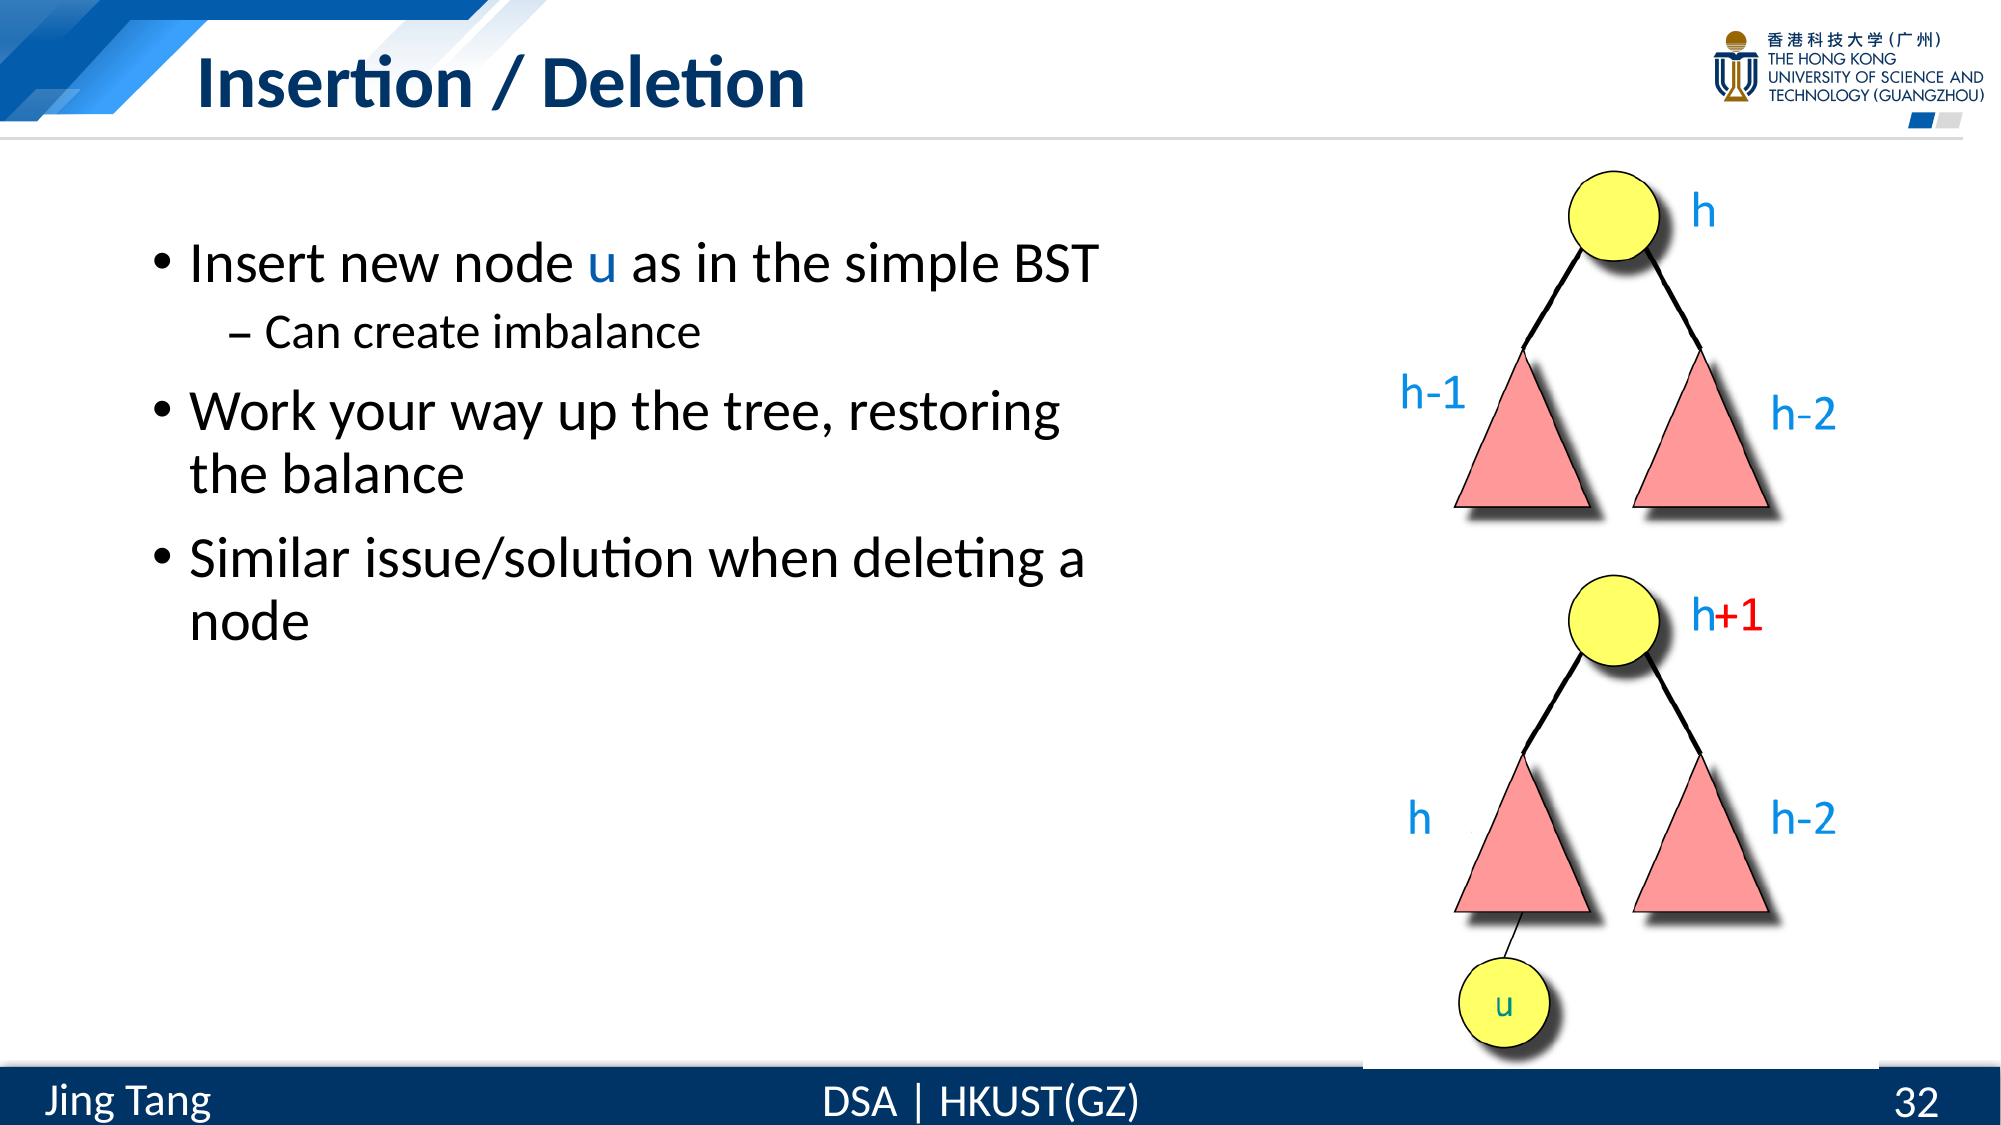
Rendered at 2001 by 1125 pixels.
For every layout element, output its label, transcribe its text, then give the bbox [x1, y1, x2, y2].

picture [1363, 155, 1879, 1069]
title Insertion / Deletion [181, 25, 1714, 130]
slide_number 32 [1878, 1068, 2000, 1125]
picture [1714, 31, 1984, 102]
list Insert new node u as in the simple BST Can create imbalance Work your way up the tree, restoring the balance Similar issue/solution when deleting a node [137, 224, 1149, 993]
